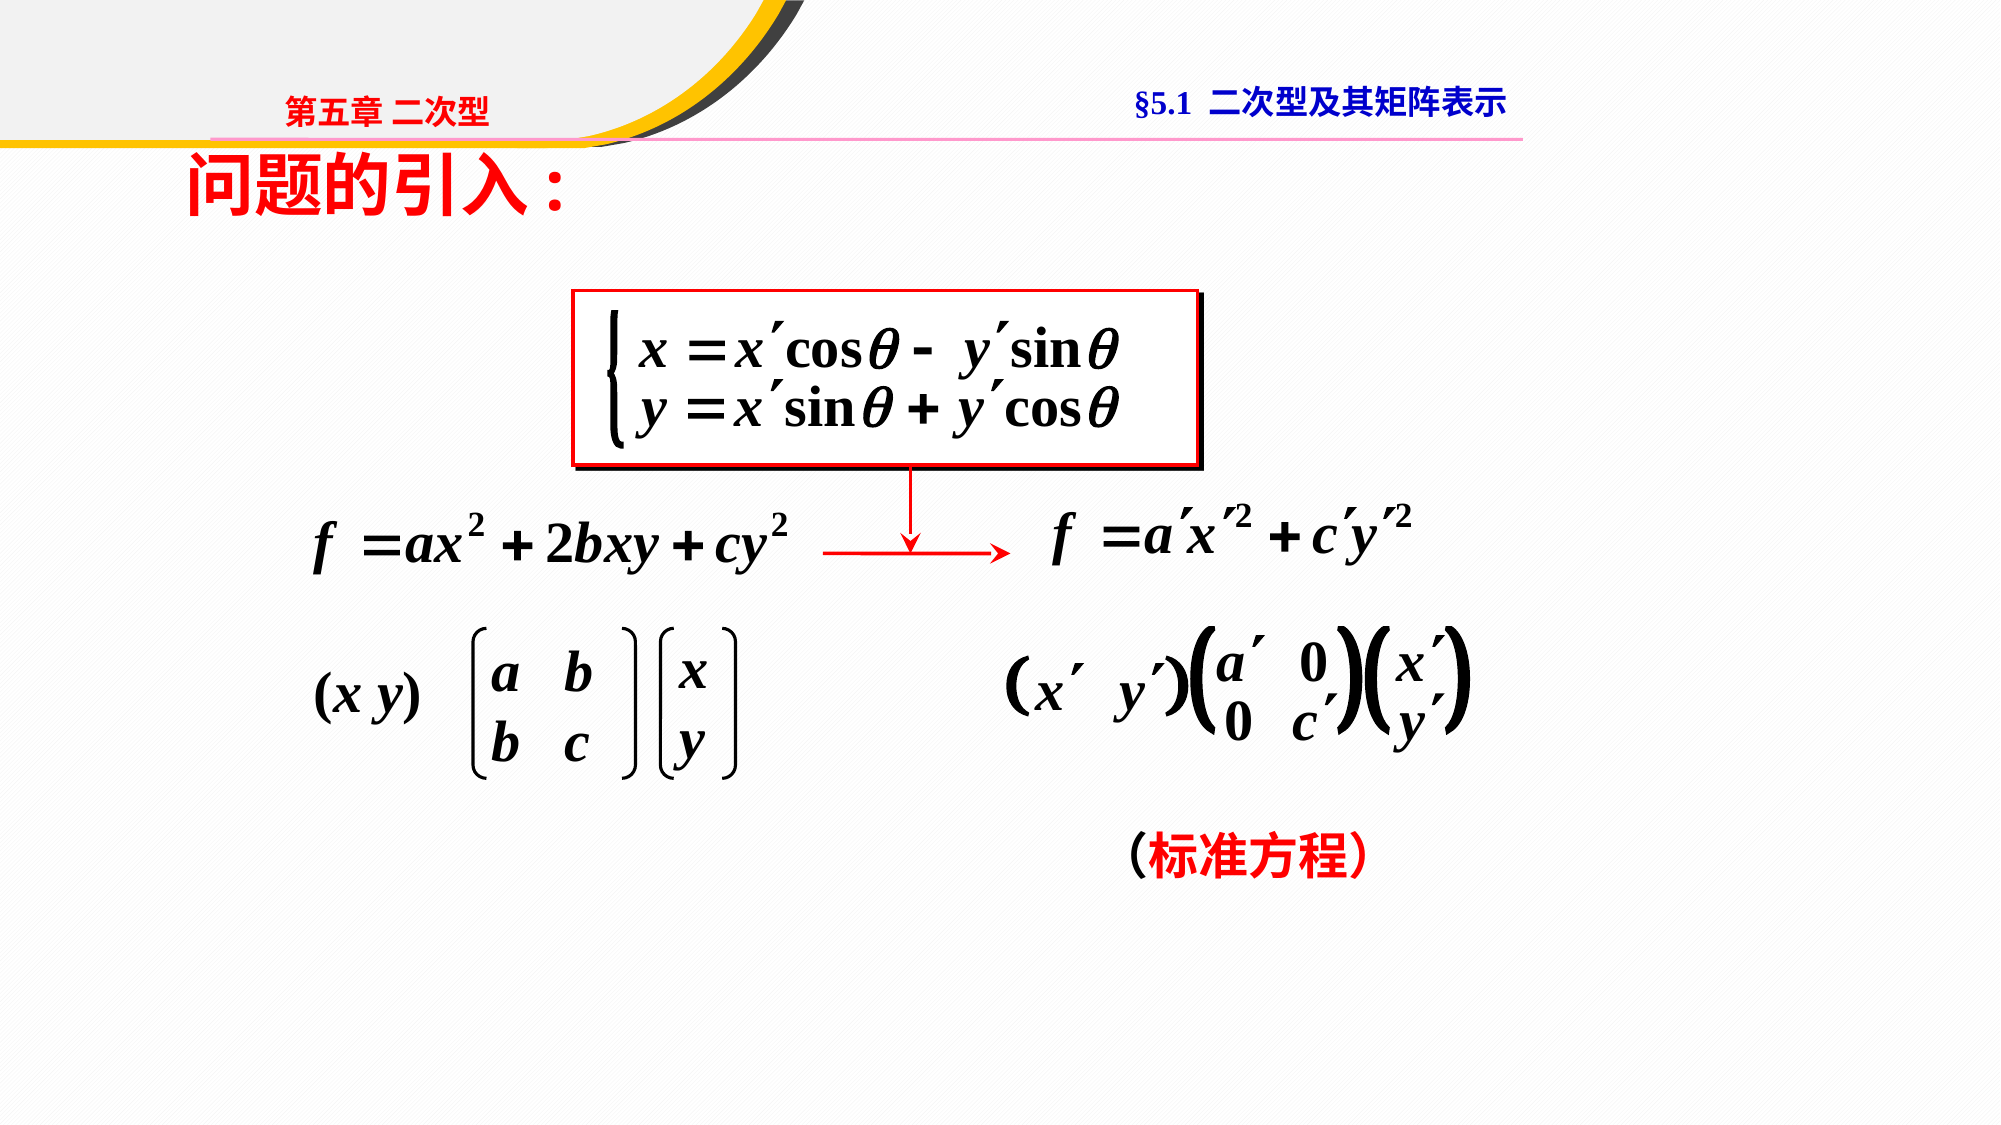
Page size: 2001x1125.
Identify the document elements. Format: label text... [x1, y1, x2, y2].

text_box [572, 290, 1198, 554]
text_box 问题的引入: [170, 134, 580, 232]
text_box 第五章 二次型 [269, 84, 514, 134]
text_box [607, 310, 1127, 451]
text_box a b b c [472, 628, 636, 779]
text_box [989, 554, 1010, 564]
text_box （标准方程） [1059, 817, 1414, 892]
text_box (x y) [298, 646, 452, 732]
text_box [1003, 626, 1471, 763]
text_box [298, 504, 792, 582]
text_box §5.1 二次型及其矩阵表示 [1118, 73, 1531, 129]
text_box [1037, 495, 1417, 573]
text_box x y [660, 628, 736, 779]
